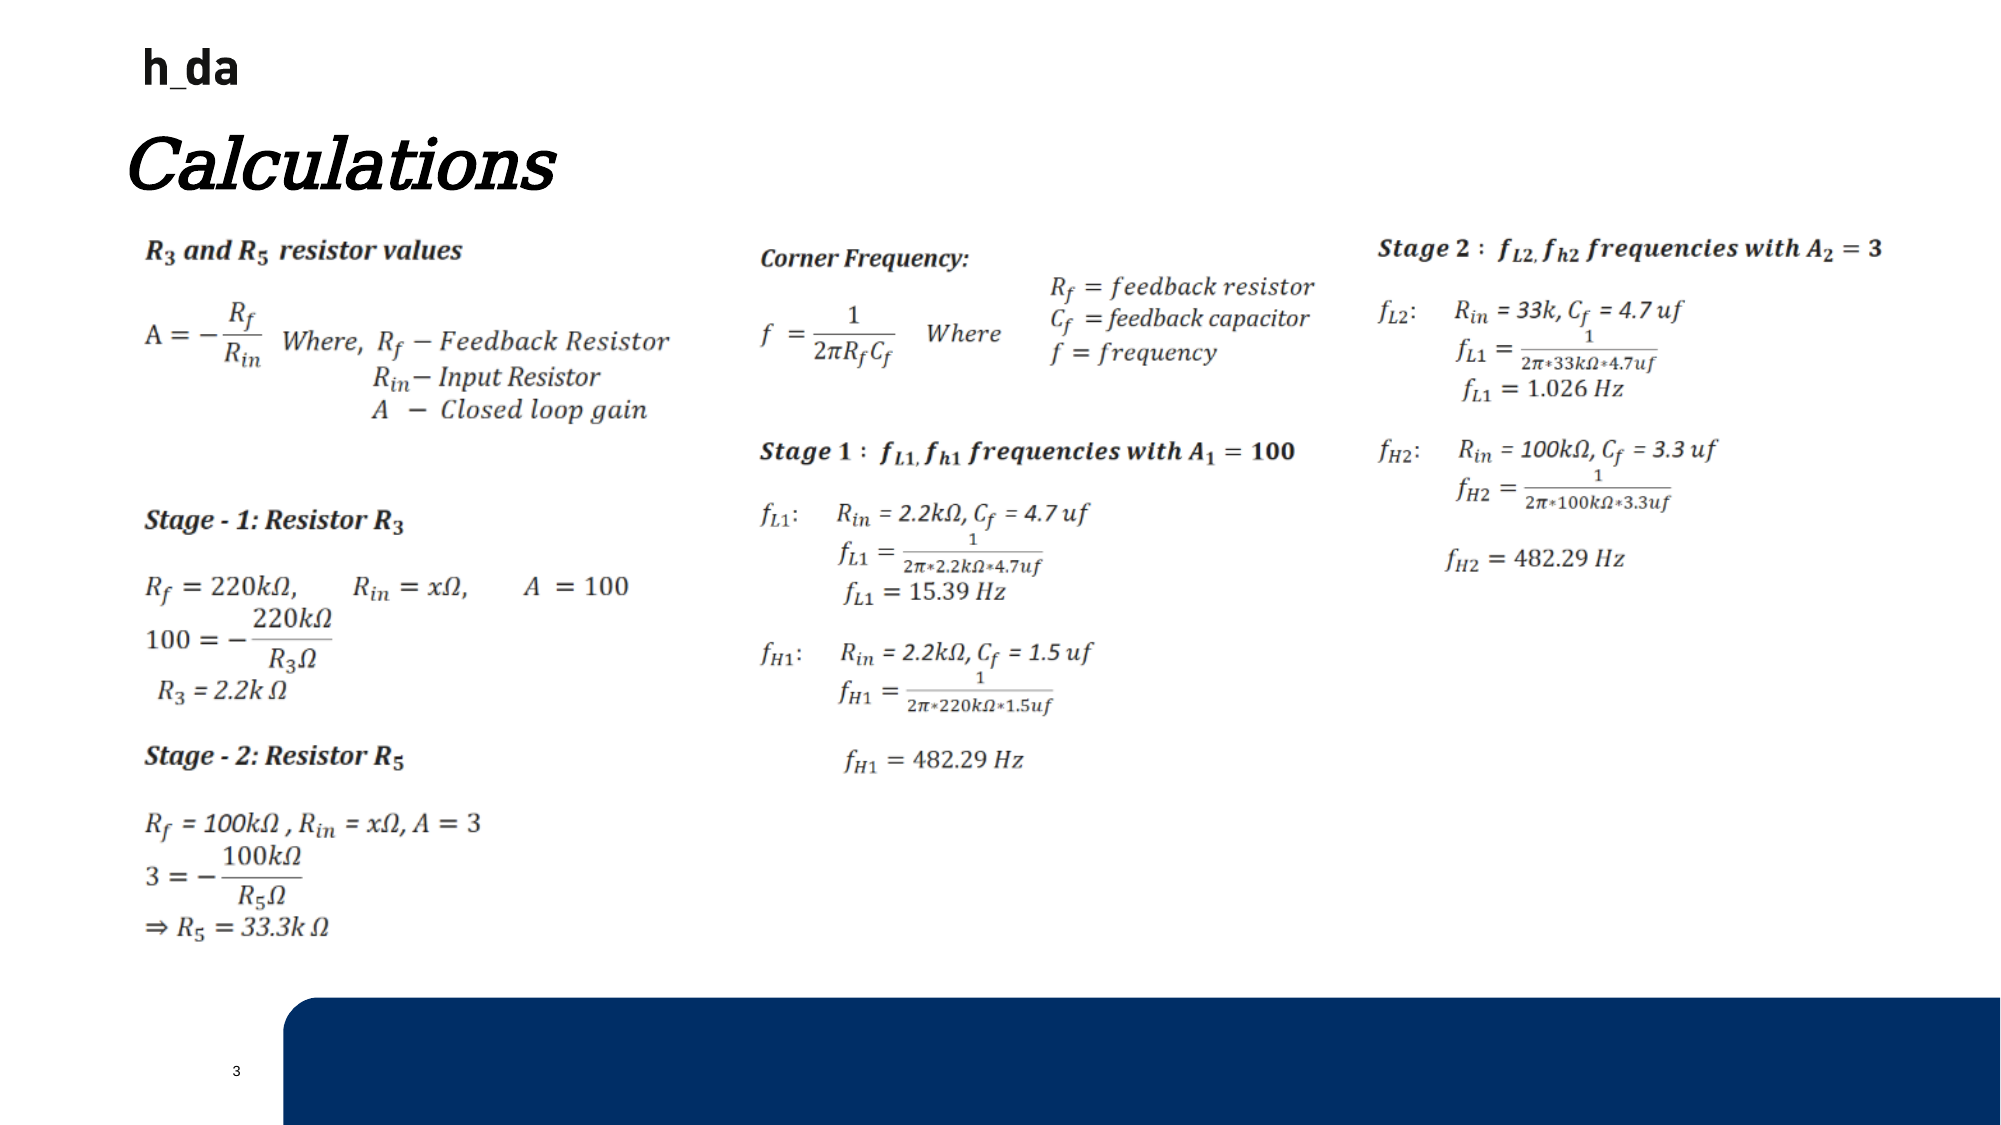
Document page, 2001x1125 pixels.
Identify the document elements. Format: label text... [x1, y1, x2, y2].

text_box Calculations [106, 104, 1247, 217]
picture [112, 29, 271, 104]
picture [55, 217, 1965, 961]
slide_number ‹#› [0, 1052, 256, 1088]
